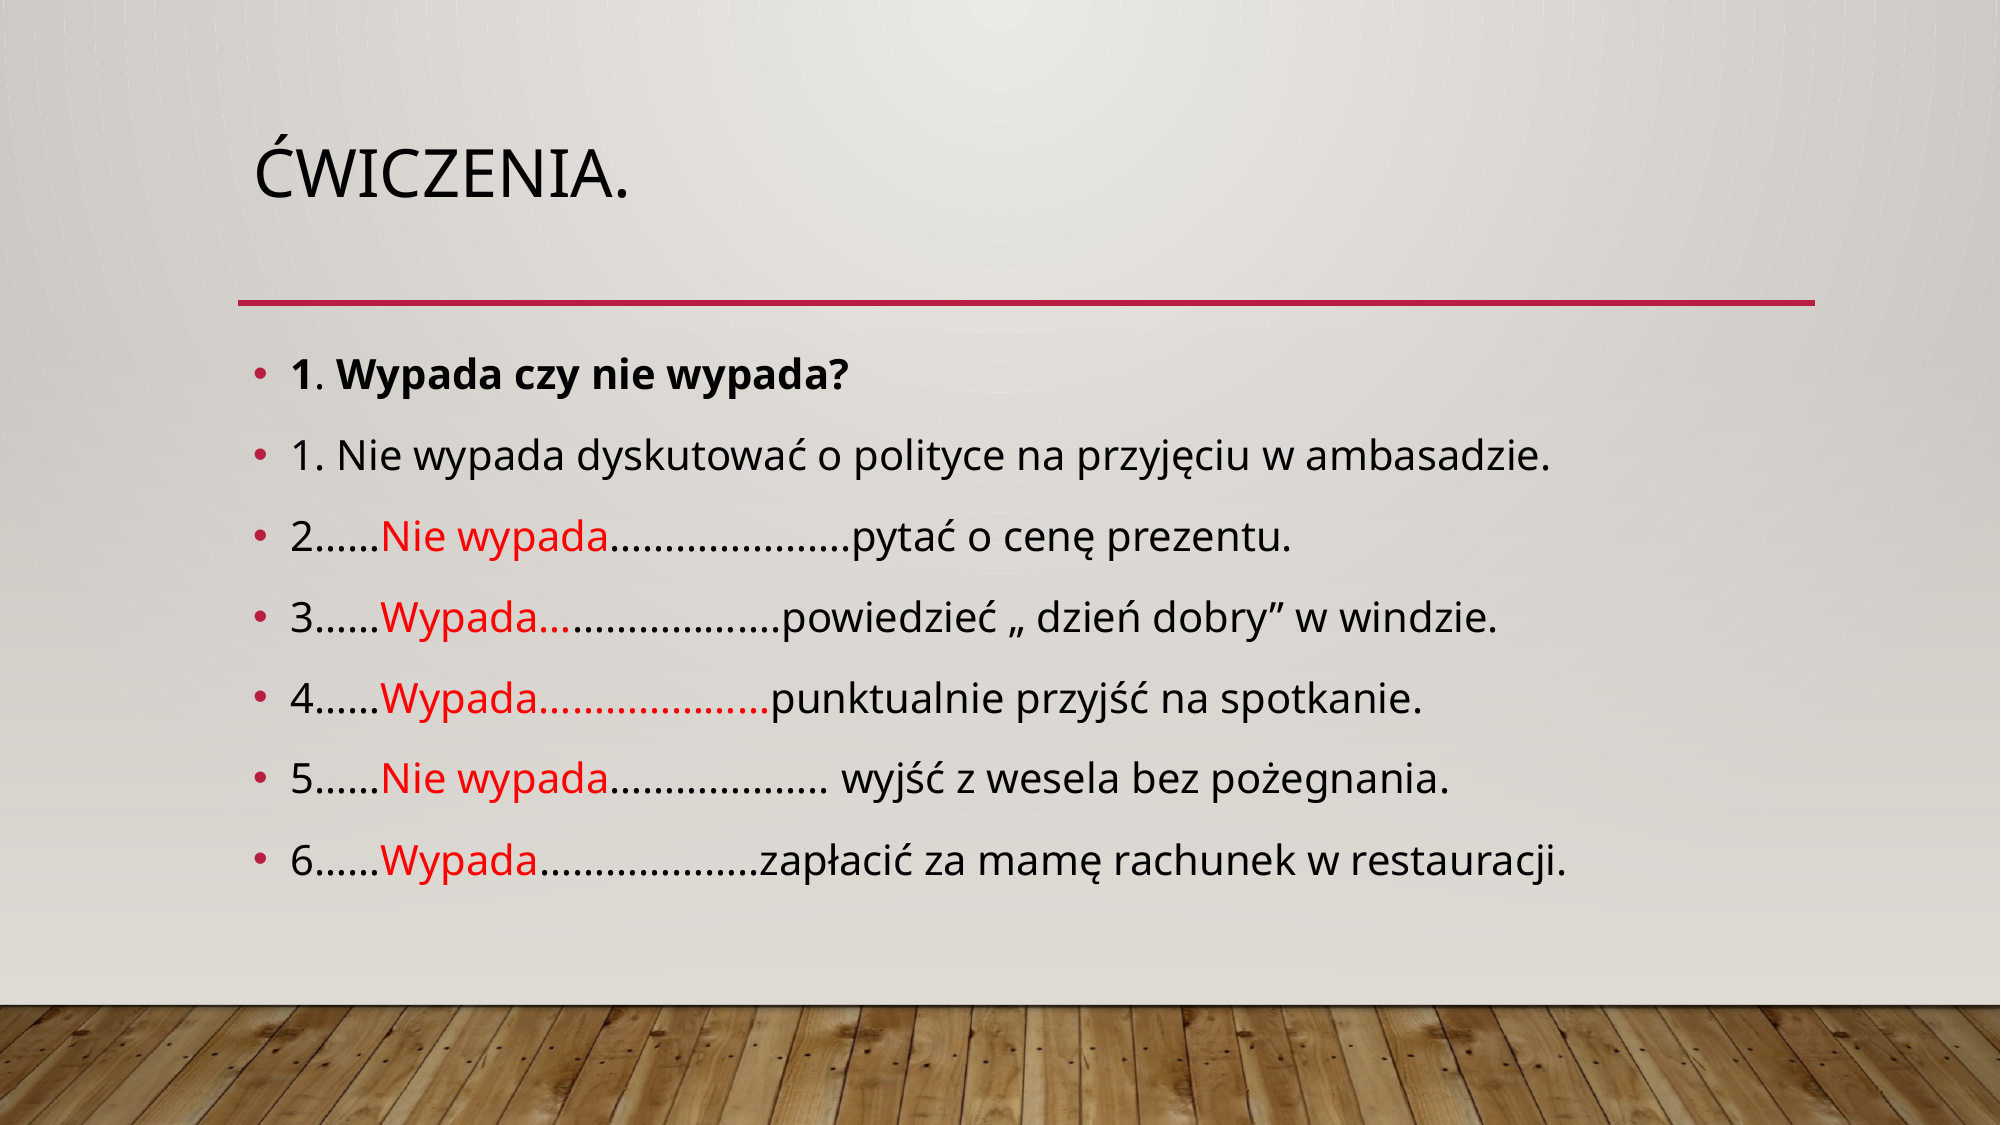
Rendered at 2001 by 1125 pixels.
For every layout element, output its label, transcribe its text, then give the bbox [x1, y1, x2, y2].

title Ćwiczenia. [238, 131, 1814, 305]
list 1. Wypada czy nie wypada? 1. Nie wypada dyskutować o polityce na przyjęciu w ambasadzie. 2……Nie wypada………………….pytać o cenę prezentu. 3……Wypada………………….powiedzieć „ dzień dobry” w windzie. 4……Wypada…………………punktualnie przyjść na spotkanie. 5……Nie wypada……………….. wyjść z wesela bez pożegnania. 6……Wypada………………..zapłacić za mamę rachunek w restauracji. [238, 330, 1814, 897]
picture [0, 1005, 2000, 1125]
